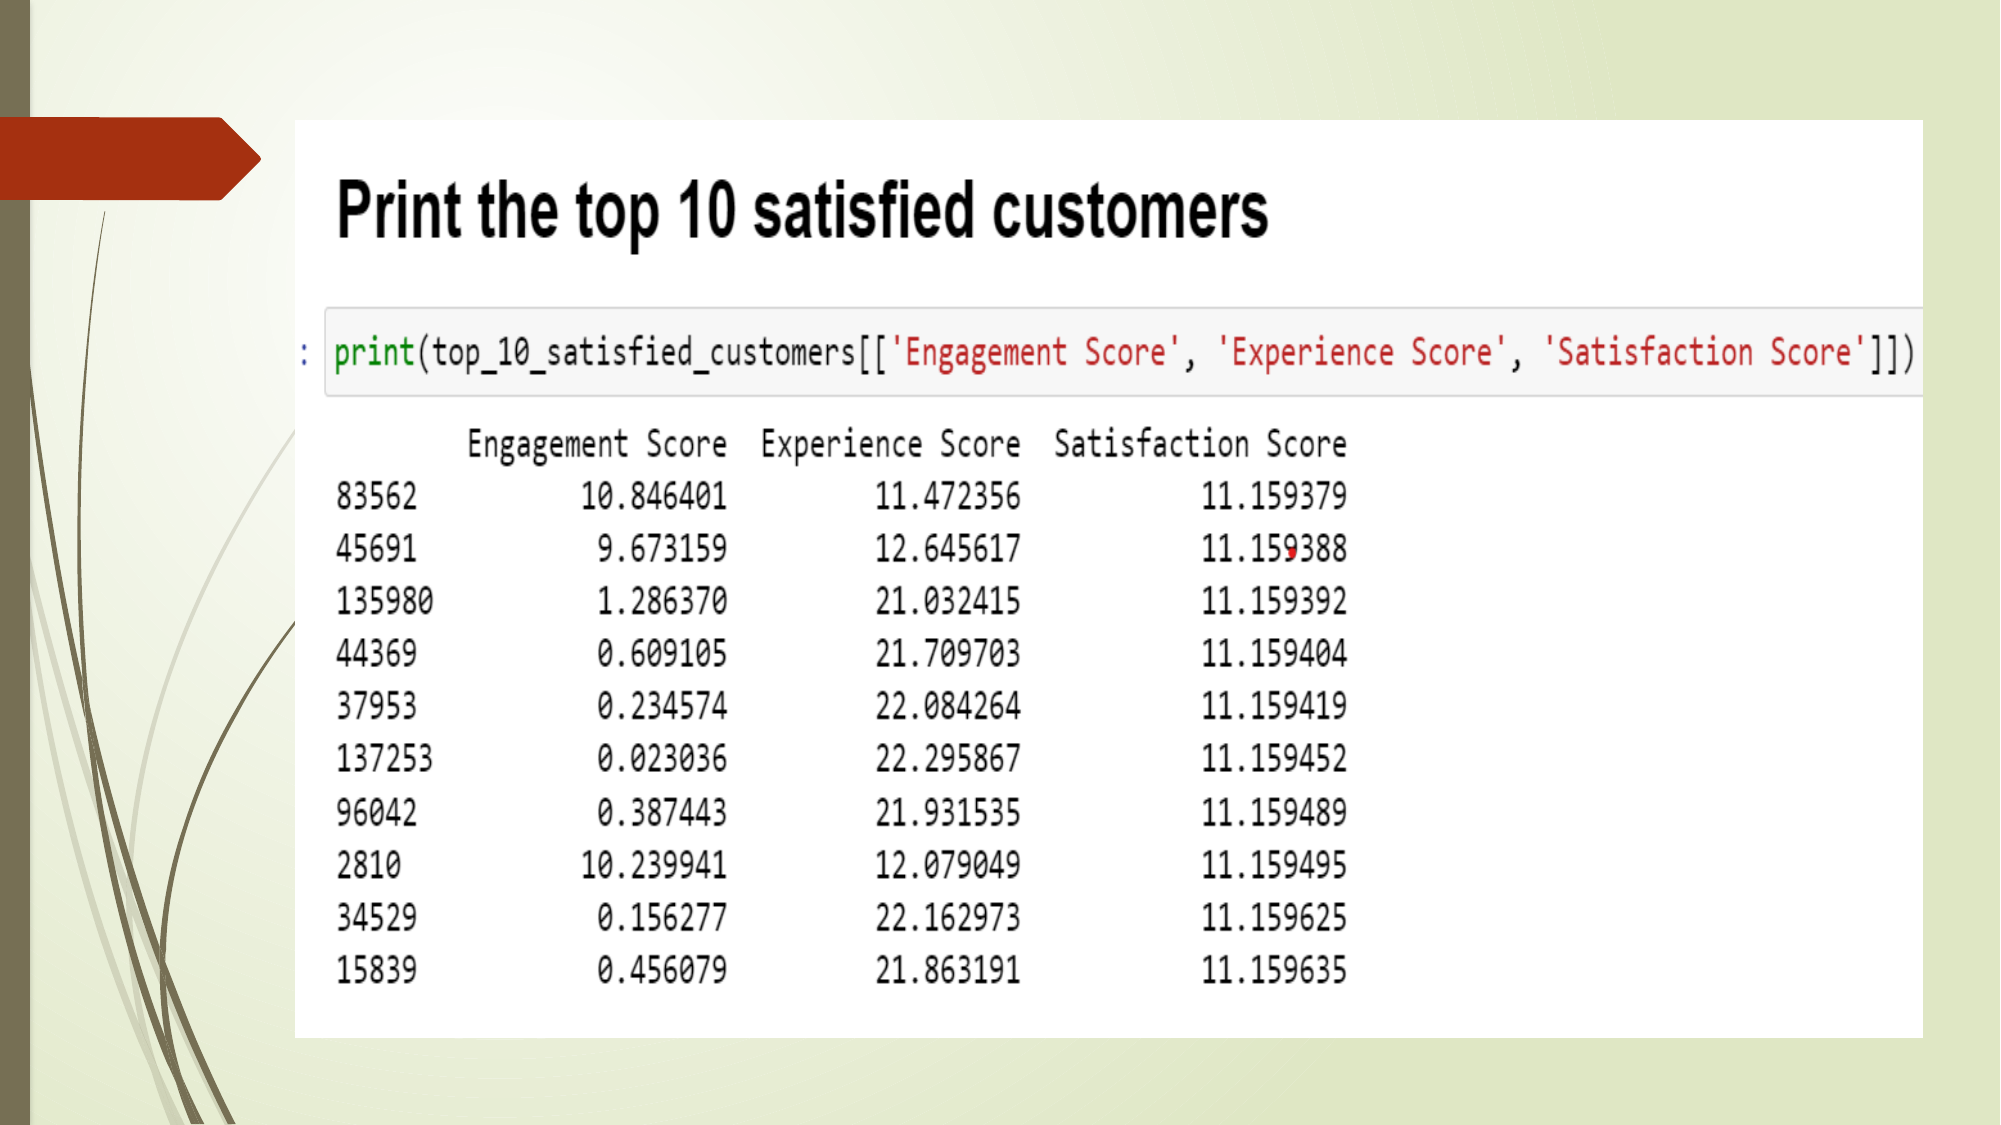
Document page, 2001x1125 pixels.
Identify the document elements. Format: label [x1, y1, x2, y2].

picture [295, 120, 1924, 1038]
